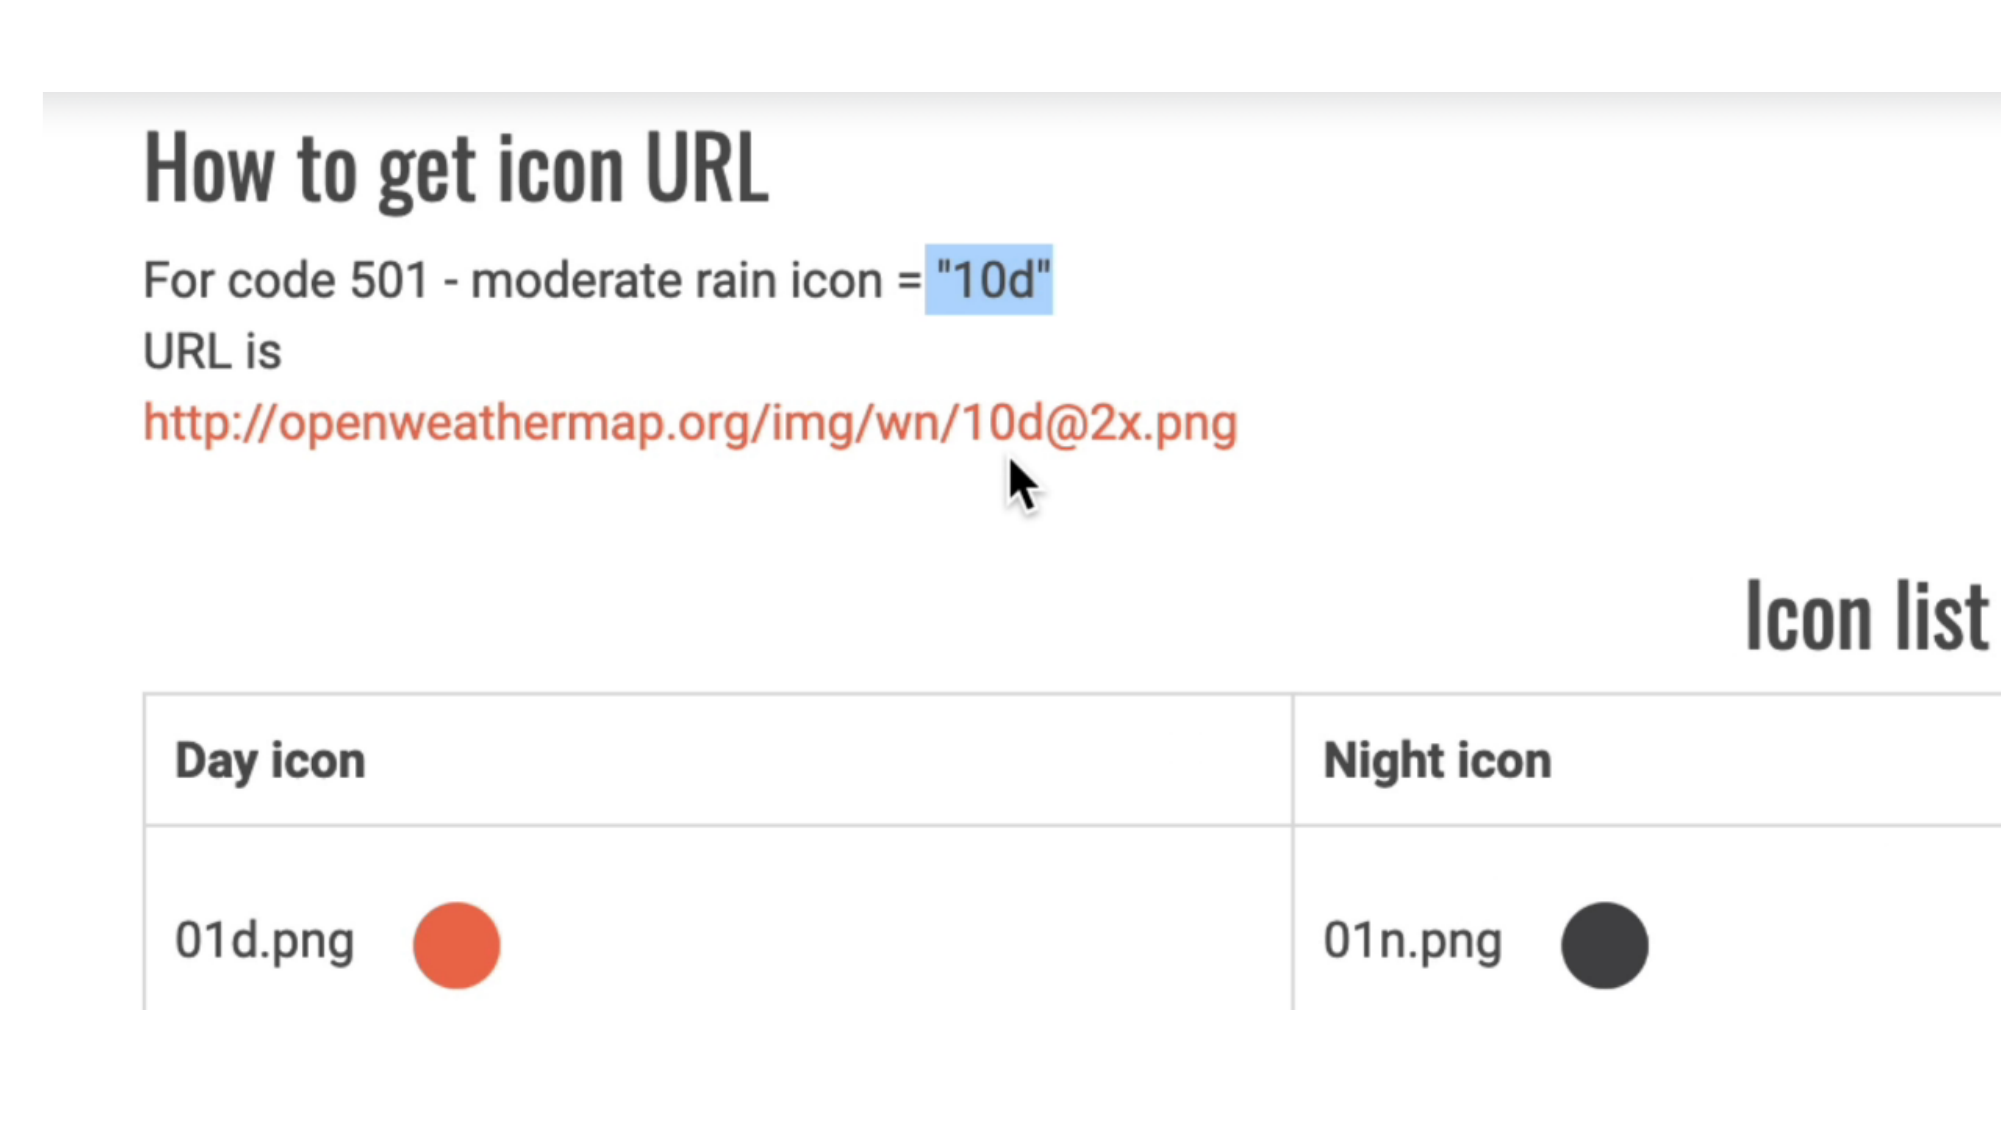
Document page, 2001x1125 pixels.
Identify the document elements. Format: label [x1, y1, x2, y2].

picture [42, 92, 2001, 1010]
